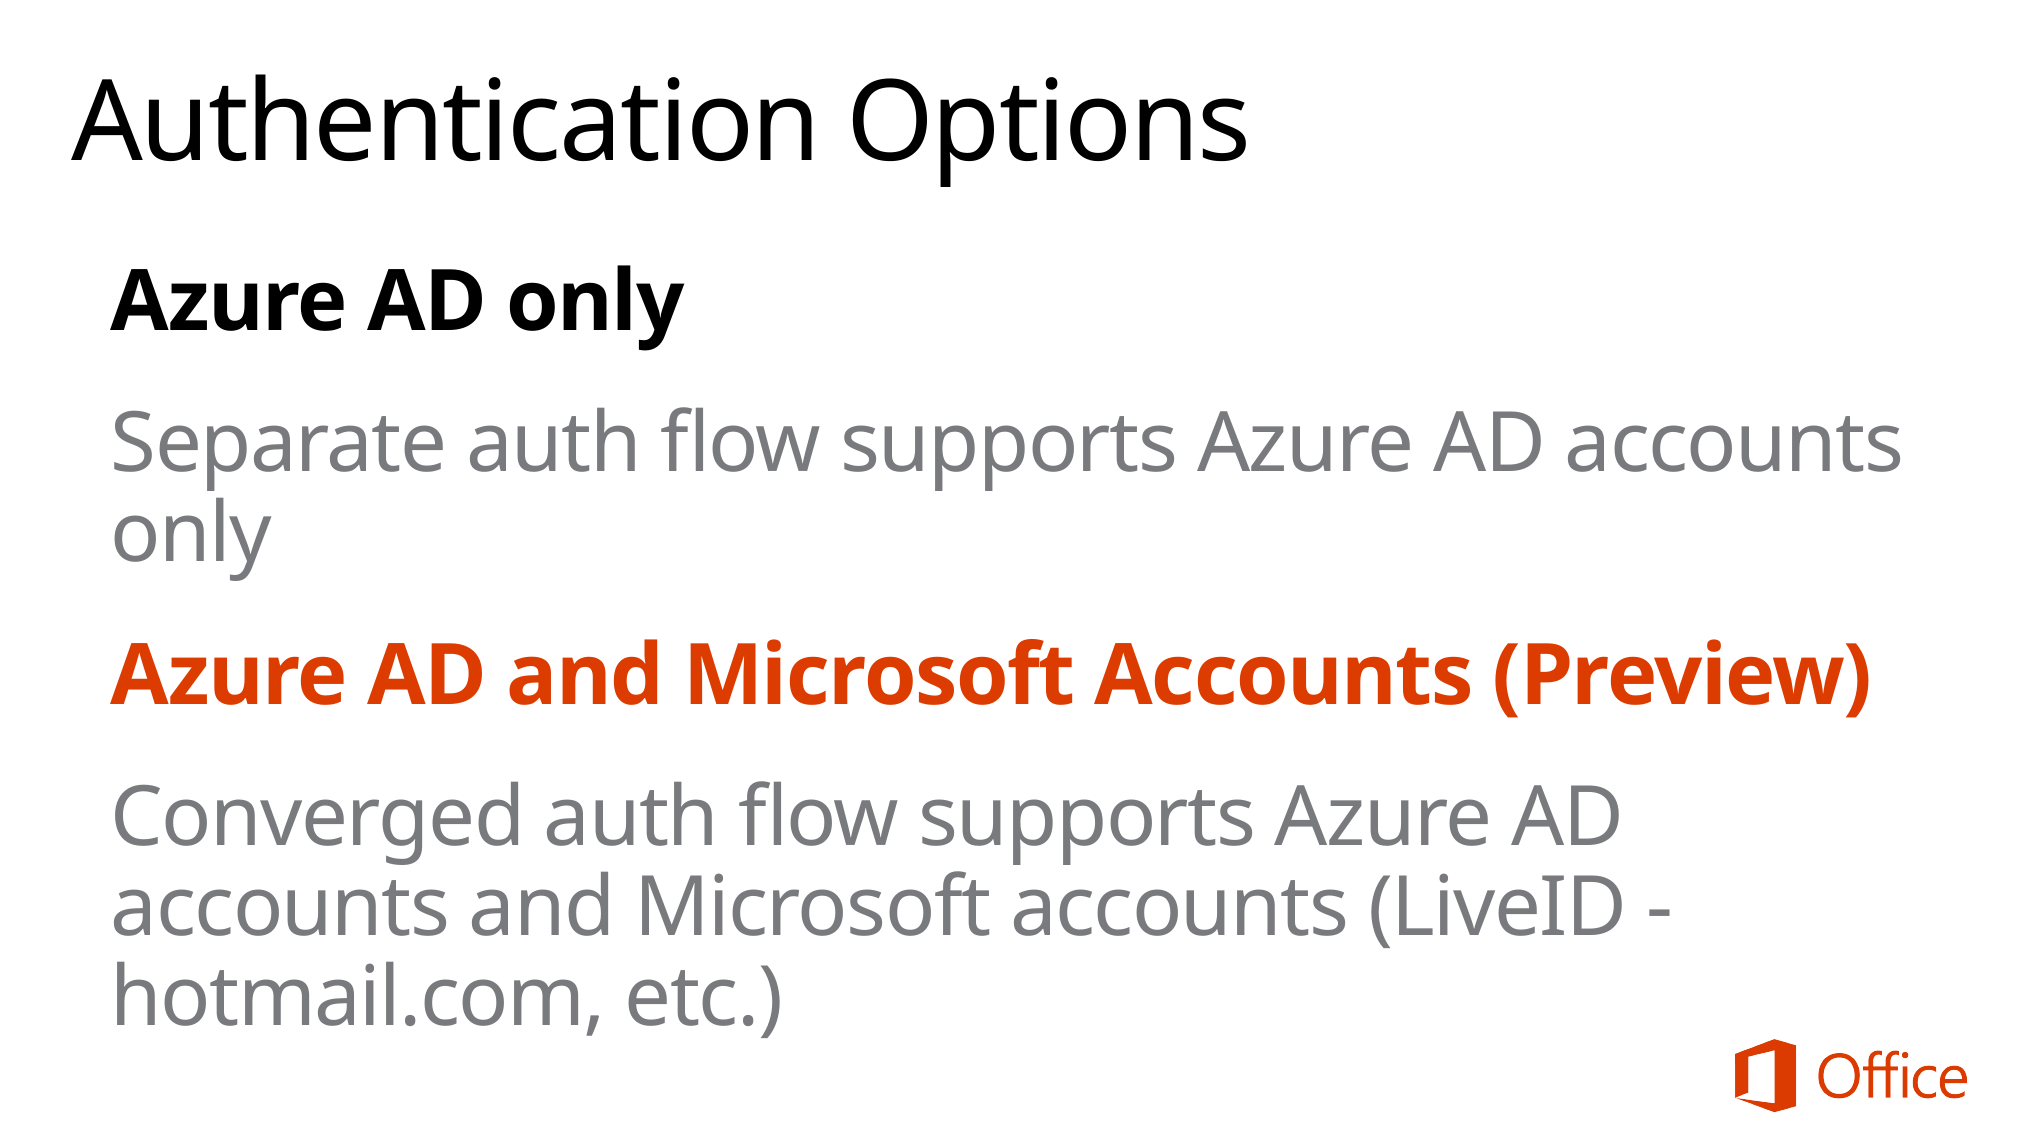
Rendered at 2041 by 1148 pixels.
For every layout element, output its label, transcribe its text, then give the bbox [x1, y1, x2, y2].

picture [1703, 1007, 1999, 1144]
list Azure AD only Separate auth flow supports Azure AD accounts only Azure AD and Microsoft Accounts (Preview) Converged auth flow supports Azure AD accounts and Microsoft accounts (LiveID - hotmail.com, etc.) [86, 242, 1953, 573]
title Authentication Options [47, 48, 1914, 174]
